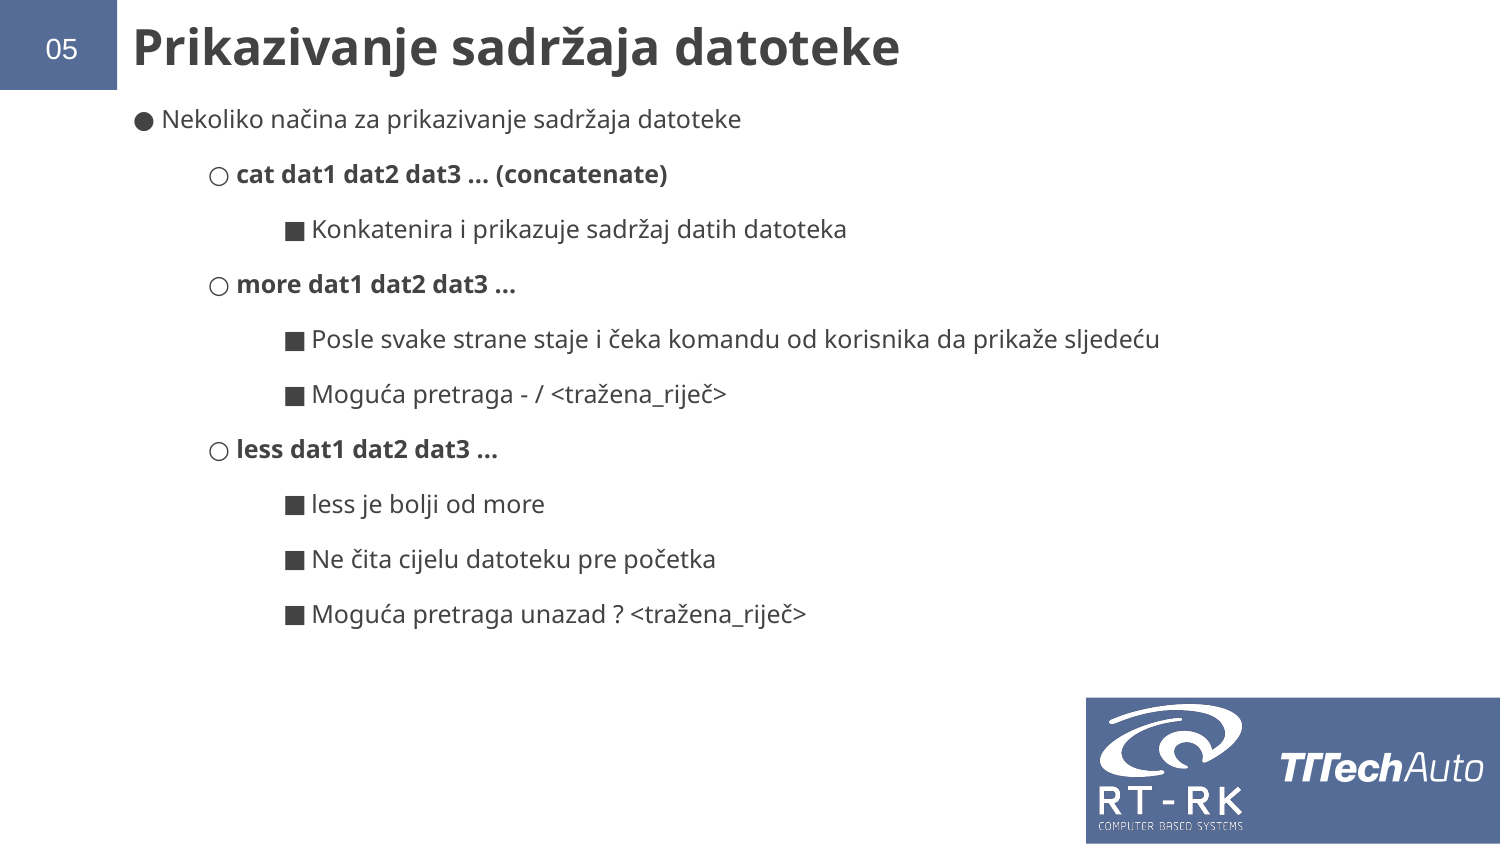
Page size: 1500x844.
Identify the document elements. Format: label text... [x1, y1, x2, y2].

text_box 05 [0, 0, 94, 95]
picture [1265, 737, 1498, 798]
text_box [1255, 697, 1500, 844]
subtitle Nekoliko načina za prikazivanje sadržaja datoteke cat dat1 dat2 dat3 ... (concatenate) Konkatenira i prikazuje sadržaj datih datoteka more dat1 dat2 dat3 ... Posle svake strane staje i čeka komandu od korisnika da prikaže sljedeću Moguća pretraga - / <tražena_riječ> less dat1 dat2 dat3 ... less je bolji od more Ne čita cijelu datoteku pre početka Moguća pretraga unazad ? <tražena_riječ> [118, 88, 1449, 844]
title Prikazivanje sadržaja datoteke [118, 0, 1188, 80]
picture [1088, 697, 1254, 838]
text_box [94, 0, 118, 90]
